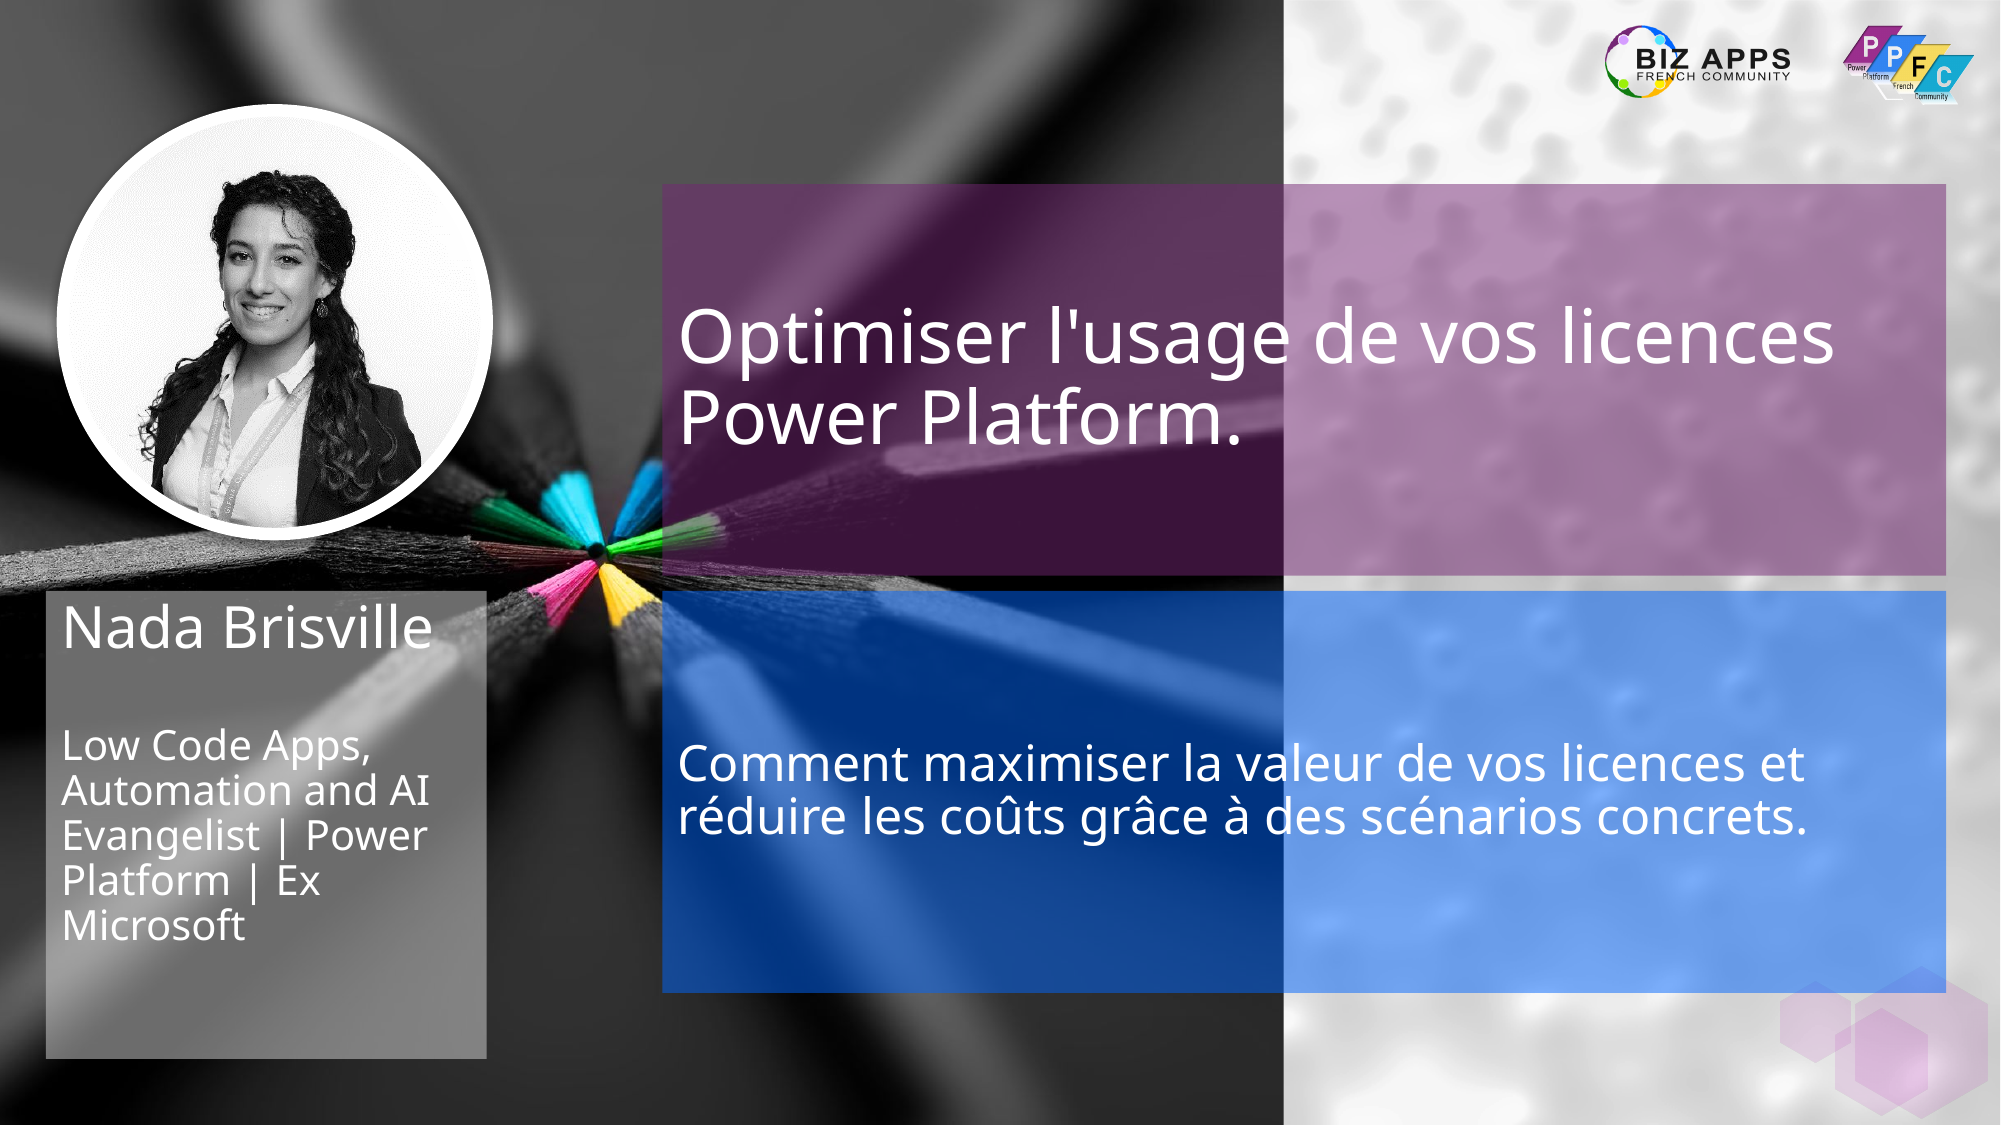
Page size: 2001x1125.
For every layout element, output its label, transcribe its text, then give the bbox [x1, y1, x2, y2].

picture [0, 0, 2001, 1125]
title Optimiser l'usage de vos licences Power Platform. [1284, 184, 1947, 576]
subtitle Comment maximiser la valeur de vos licences et réduire les coûts grâce à des scénarios concrets. [1284, 590, 1947, 993]
